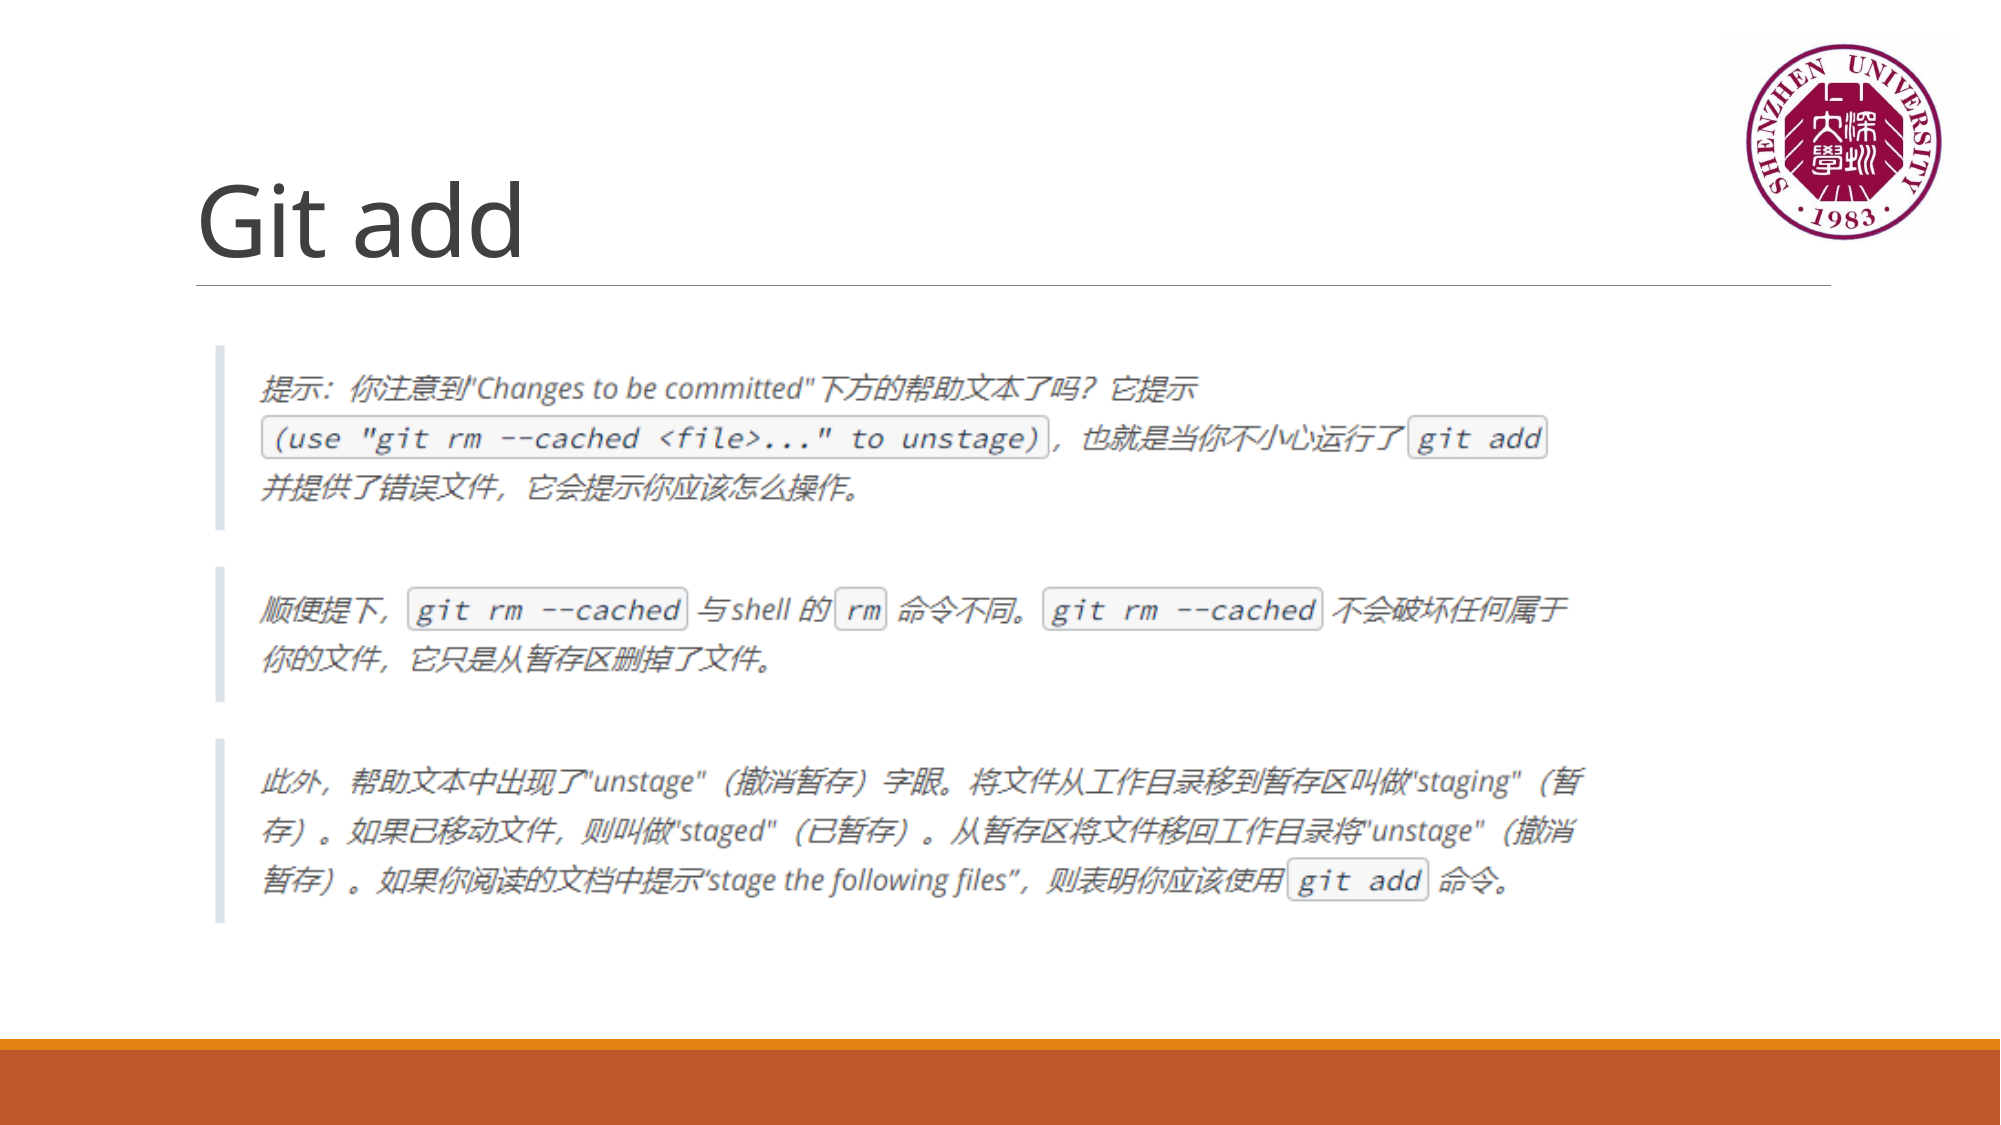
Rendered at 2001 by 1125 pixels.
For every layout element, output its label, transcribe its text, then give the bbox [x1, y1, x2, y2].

title Git add [180, 47, 1830, 285]
picture [193, 325, 1645, 940]
picture [1722, 34, 1957, 242]
